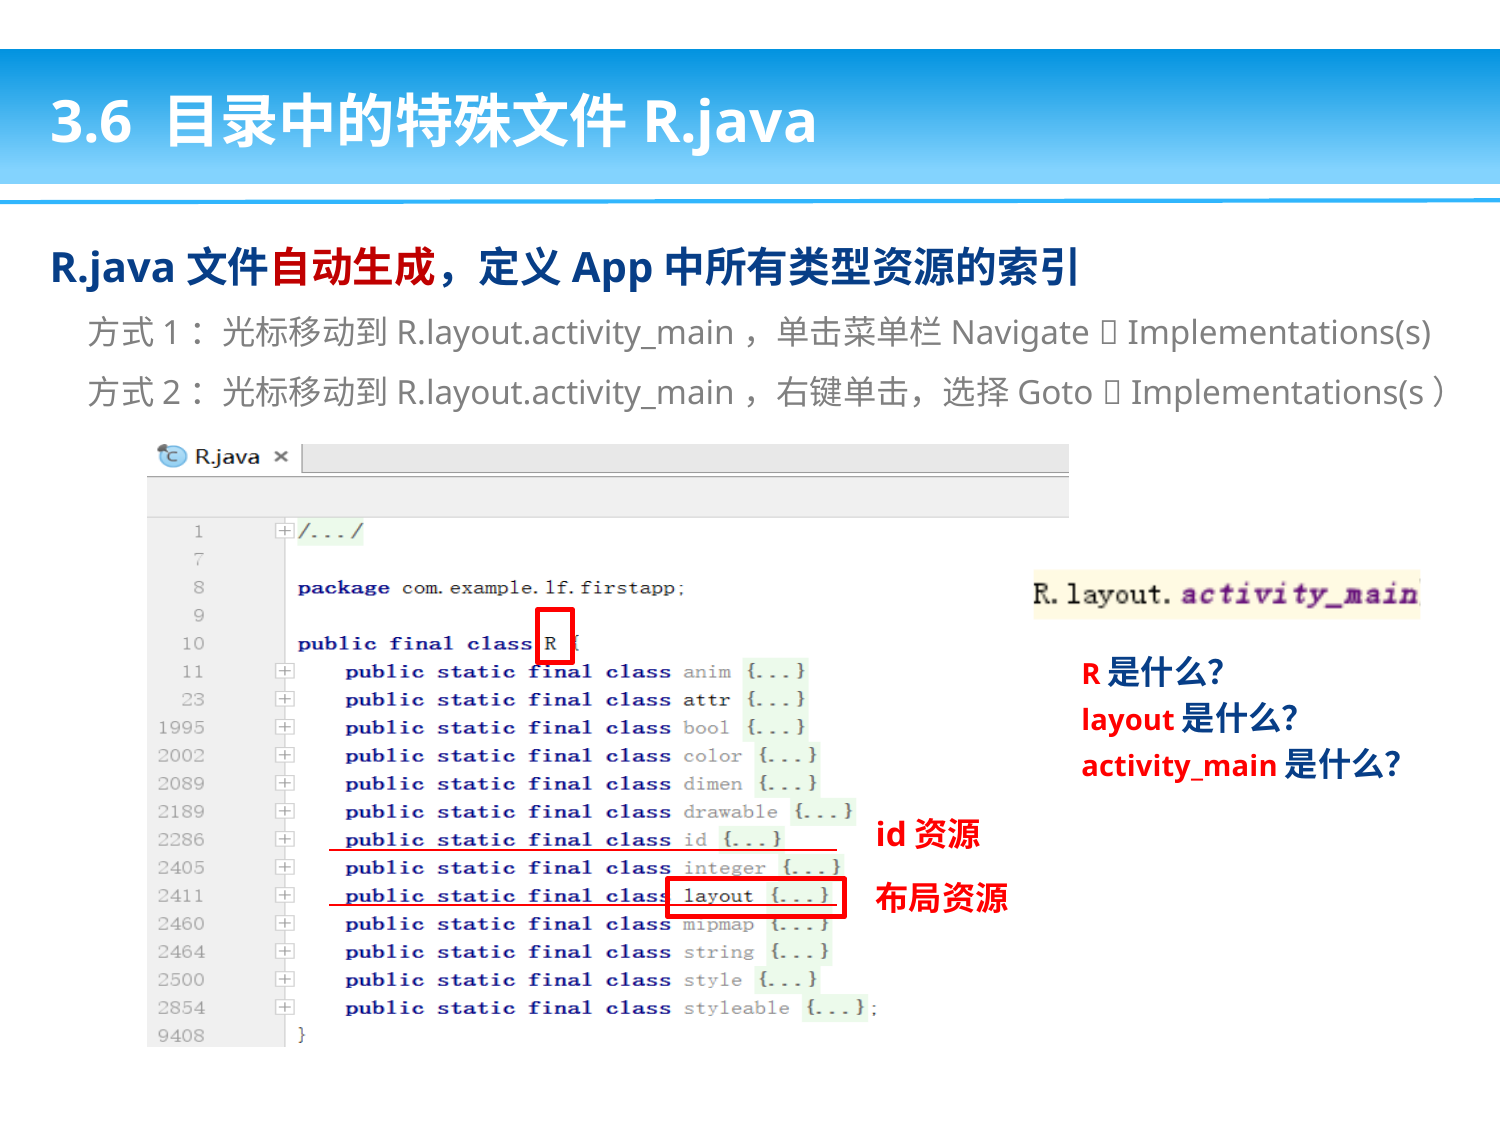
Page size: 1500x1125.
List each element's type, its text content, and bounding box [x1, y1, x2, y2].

text_box R是什么？ layout是什么？ activity_main是什么？ [1075, 643, 1436, 791]
text_box R.java文件自动生成，定义App中所有类型资源的索引 方式1：光标移动到R.layout.activity_main，单击菜单栏Navigate  Implementations(s) 方式2：光标移动到R.layout.activity_main，右键单击，选择Goto  Implementations(s） [34, 208, 1483, 419]
text_box 3.6 目录中的特殊文件R.java [34, 54, 1356, 185]
picture [1033, 568, 1421, 624]
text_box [147, 444, 1070, 1048]
